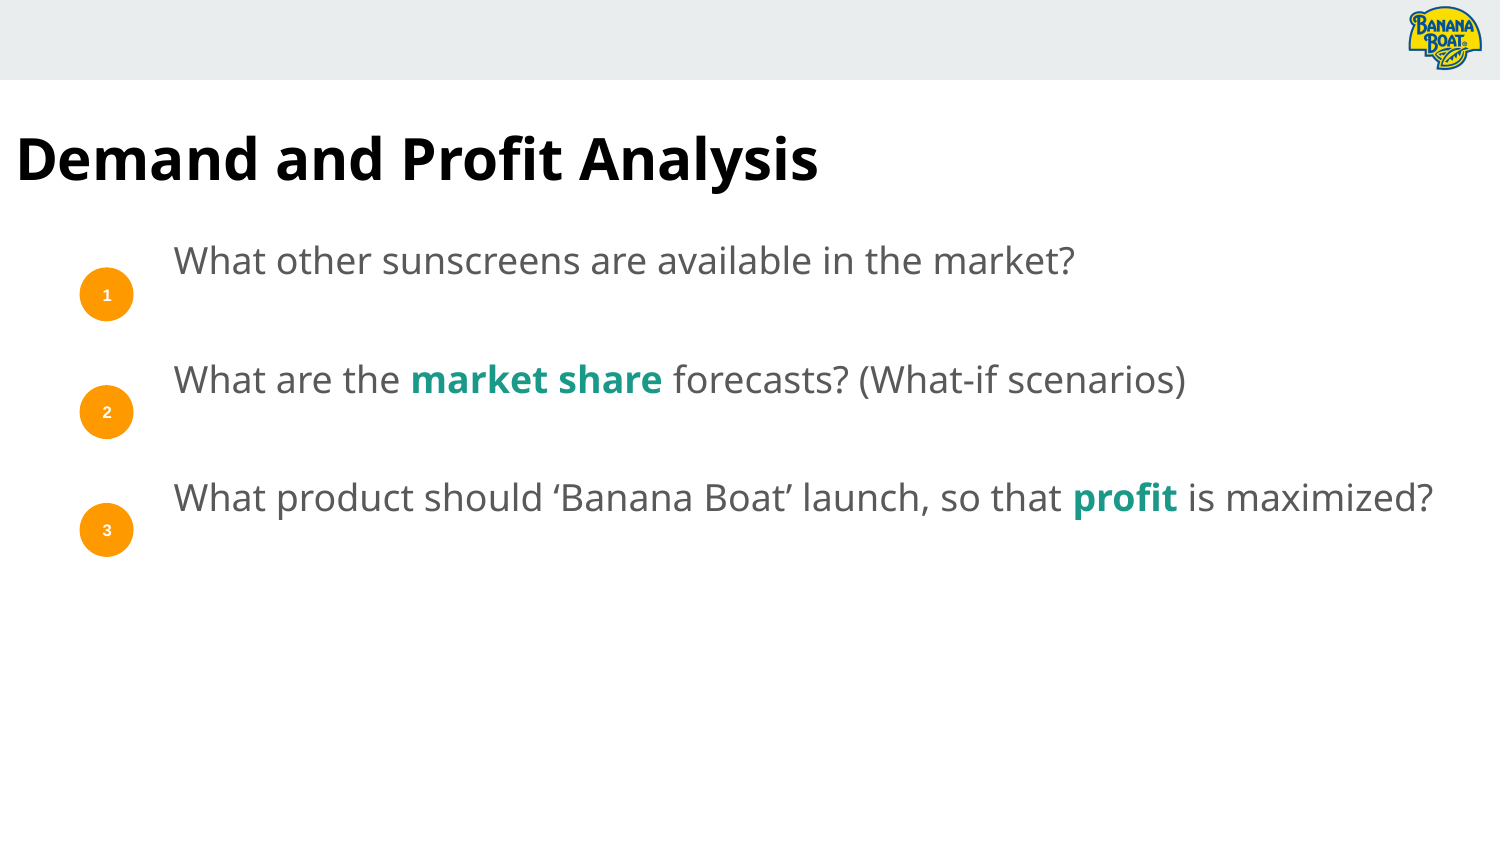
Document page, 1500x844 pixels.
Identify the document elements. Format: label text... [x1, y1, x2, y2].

title Demand and Profit Analysis [0, 107, 1262, 196]
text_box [1343, 0, 1500, 77]
text_box 2 [79, 385, 134, 440]
text_box 3 [79, 502, 134, 557]
list What other sunscreens are available in the market? What are the market share forecasts? (What-if scenarios) What product should ‘Banana Boat’ launch, so that profit is maximized? [158, 215, 1500, 386]
text_box 1 [79, 267, 134, 322]
